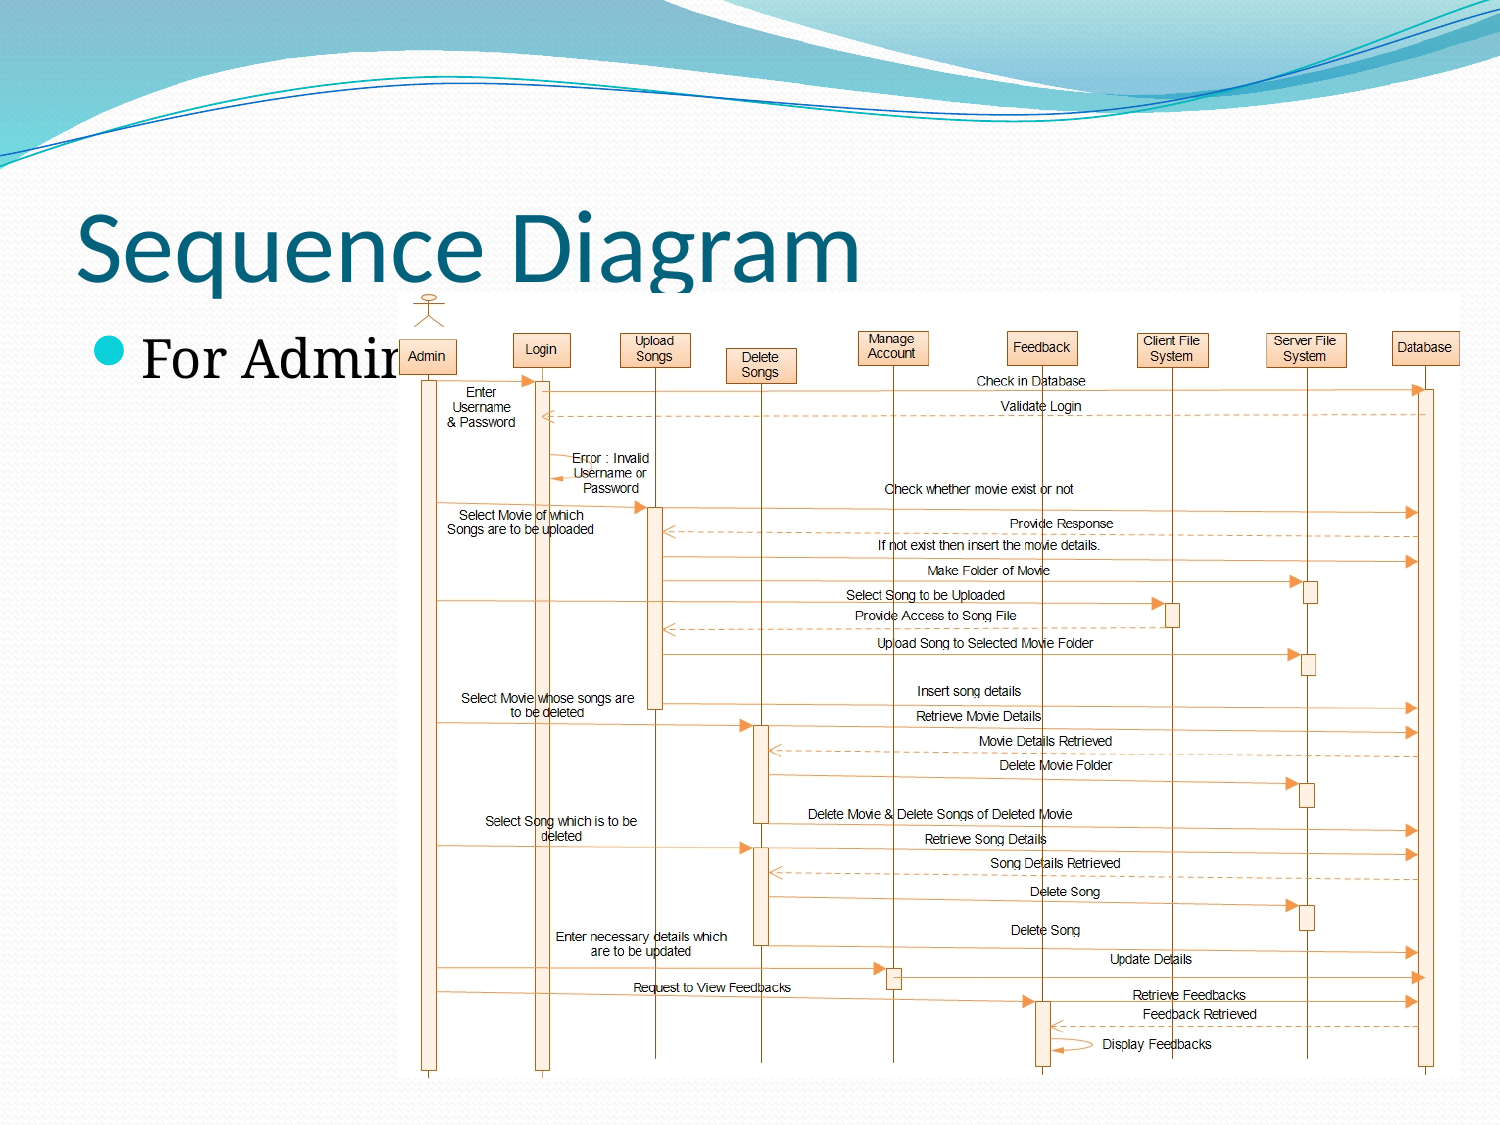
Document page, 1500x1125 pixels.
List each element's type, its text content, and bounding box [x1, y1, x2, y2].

picture [398, 293, 1460, 1079]
list For Admin [75, 317, 391, 1038]
title Sequence Diagram [75, 115, 1425, 303]
